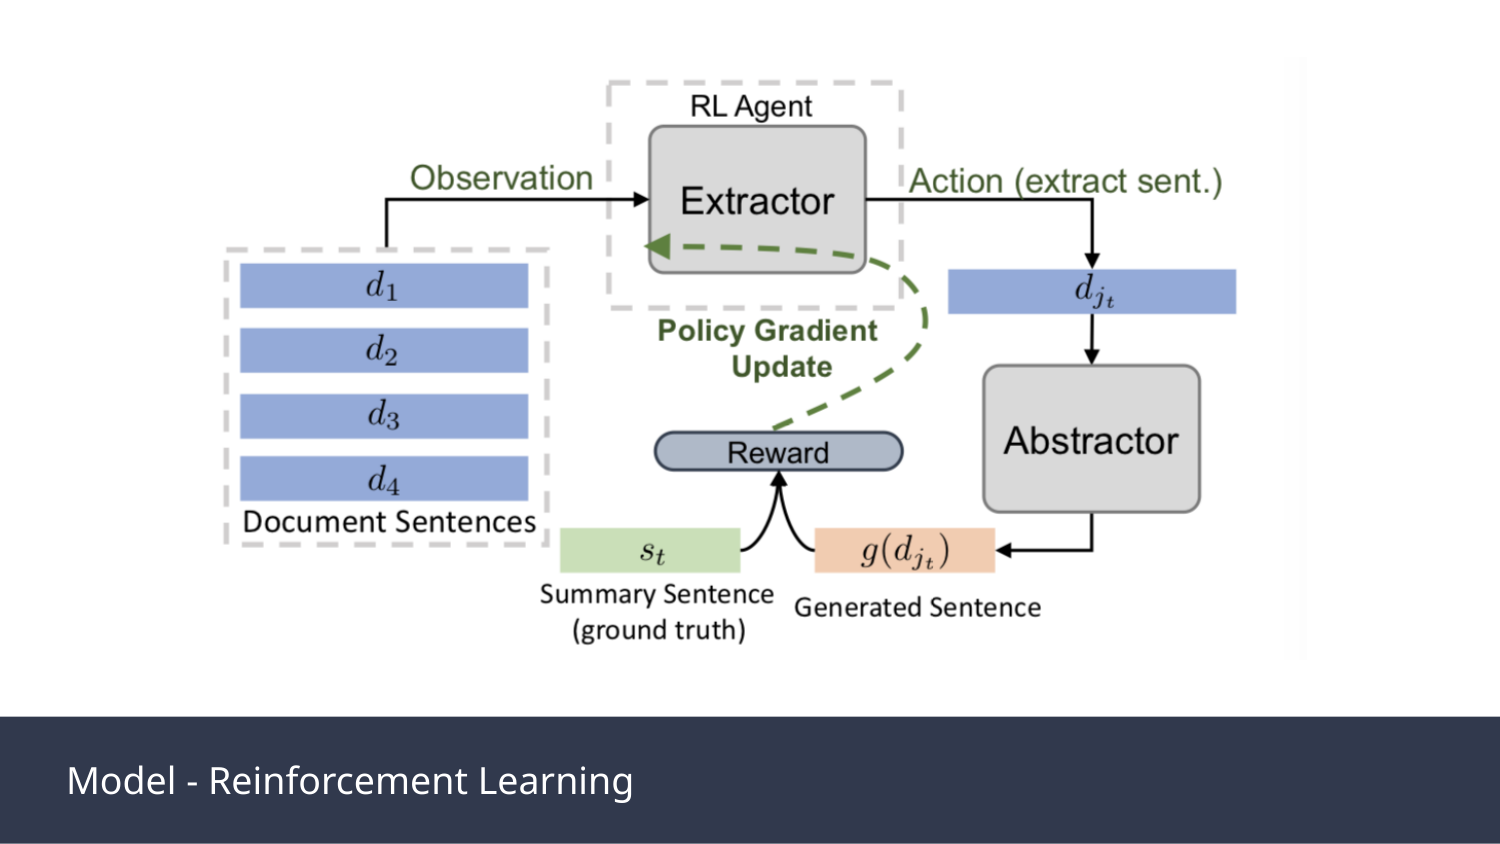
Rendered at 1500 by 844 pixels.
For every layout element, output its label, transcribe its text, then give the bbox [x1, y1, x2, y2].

picture [193, 57, 1307, 660]
list Model - Reinforcement Learning [51, 741, 1361, 818]
